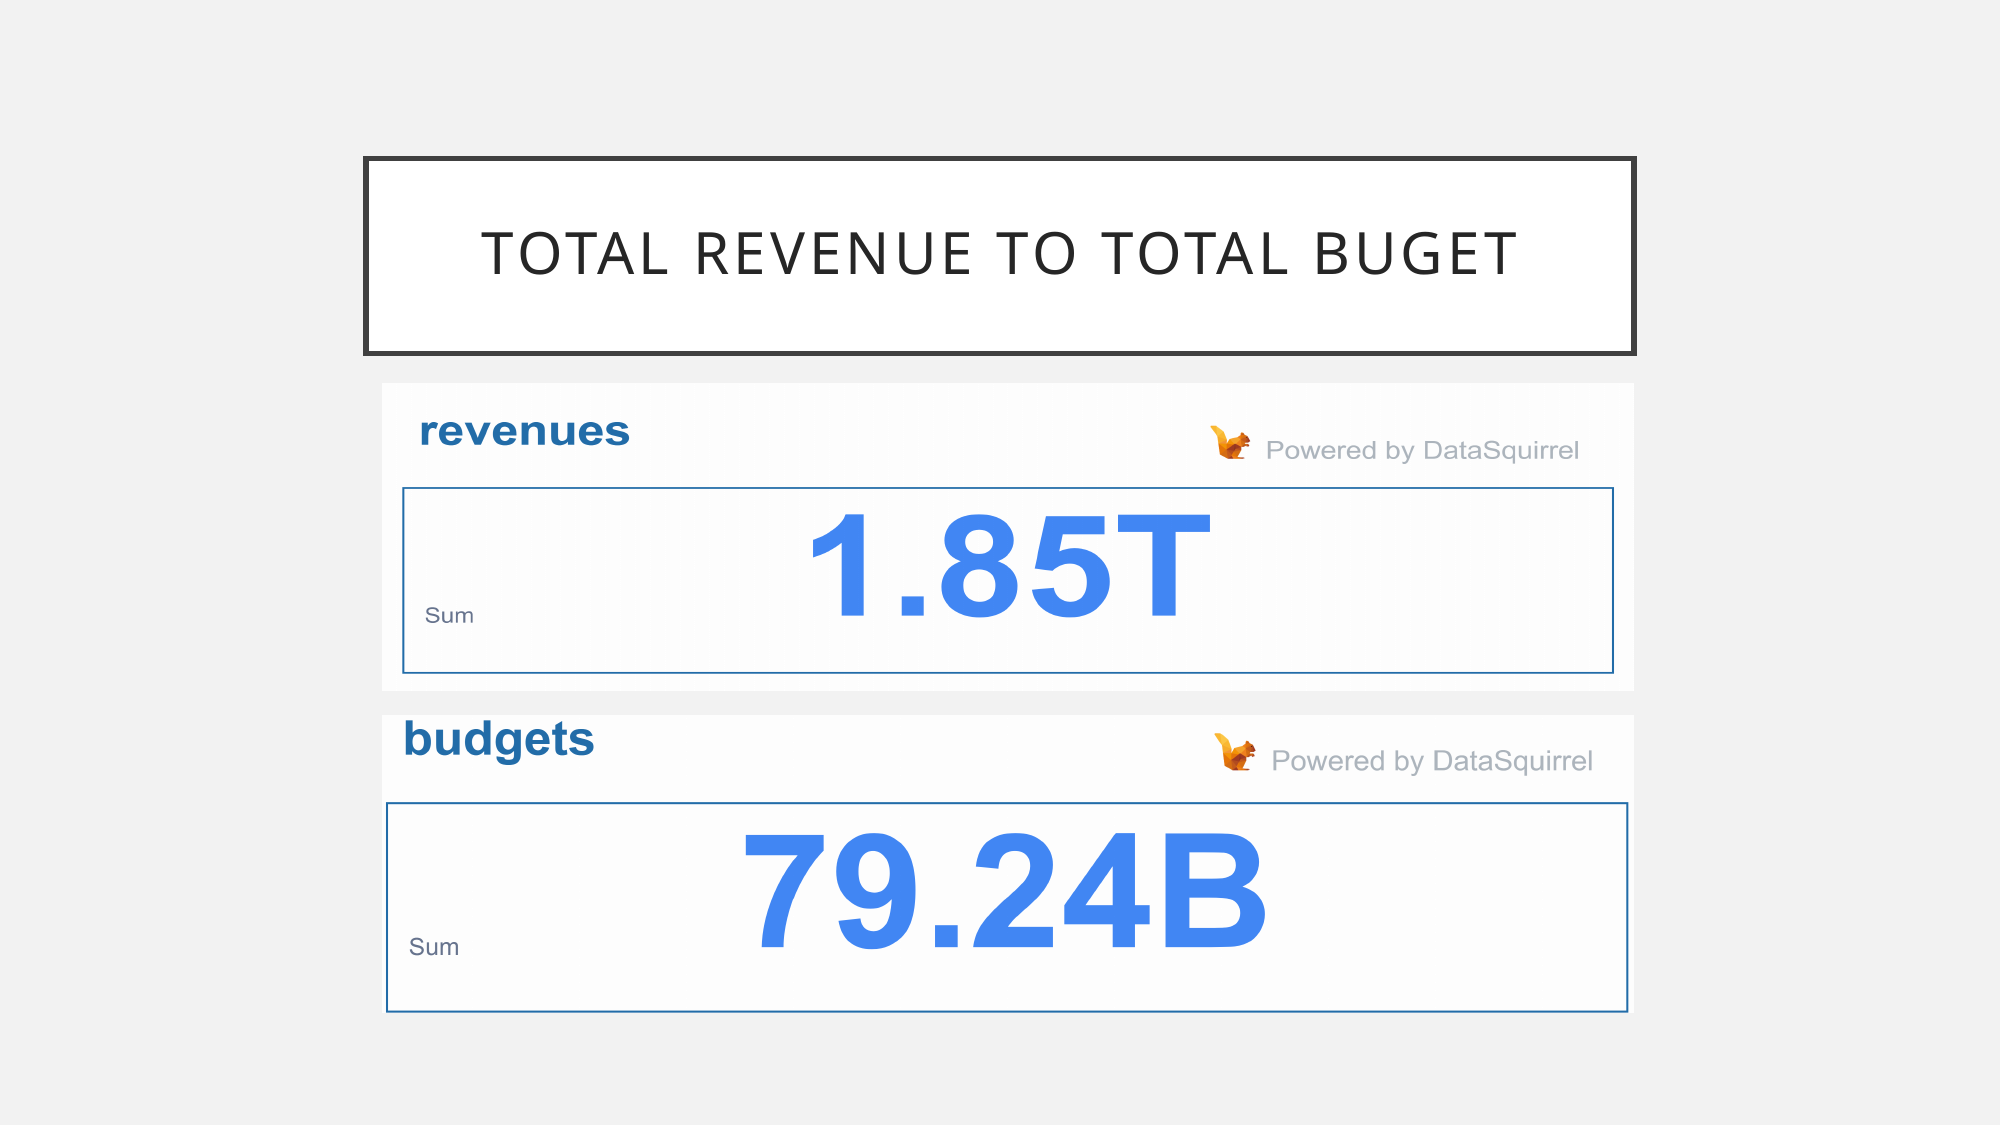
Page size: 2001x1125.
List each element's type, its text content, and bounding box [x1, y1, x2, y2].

picture [382, 715, 1634, 1013]
title TOTAL REVENUE TO TOTAL BUGET [363, 156, 1637, 356]
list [382, 383, 1634, 691]
